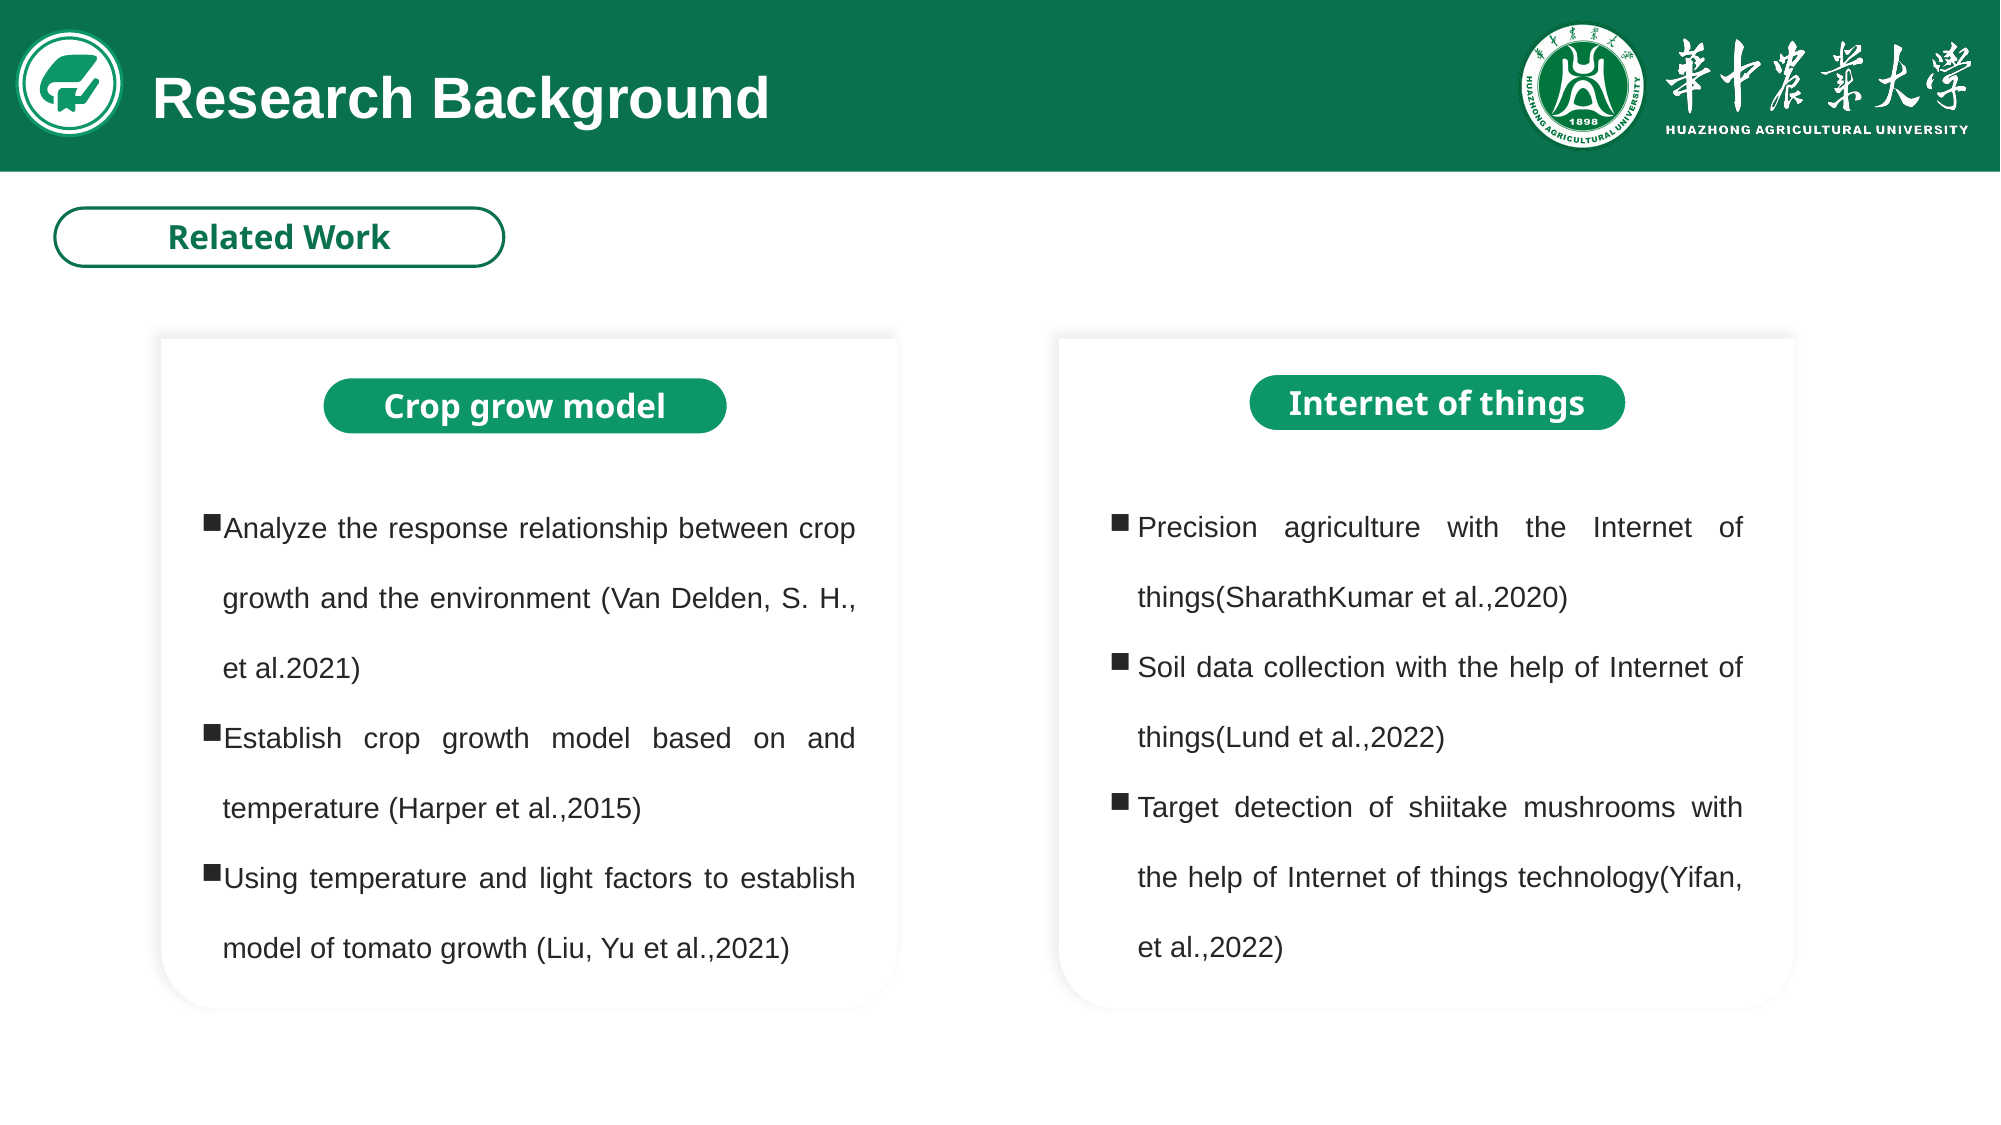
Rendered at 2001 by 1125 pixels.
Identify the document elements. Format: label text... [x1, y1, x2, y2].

picture [1518, 21, 1971, 151]
text_box Crop grow model [339, 378, 711, 433]
text_box Internet of things [1272, 374, 1602, 430]
text_box [1246, 372, 1628, 433]
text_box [16, 30, 122, 136]
text_box [1058, 337, 1796, 1011]
text_box [160, 337, 898, 1011]
text_box [320, 375, 730, 437]
text_box Research Background [137, 17, 830, 138]
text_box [54, 208, 504, 267]
text_box Precision agriculture with the Internet of things(SharathKumar et al.,2020) Soil data collection with the help of Internet of things(Lund et al.,2022) Target detection of shiitake mushrooms with the help of Internet of things technology(Yifan, et al.,2022) [1094, 466, 1759, 971]
